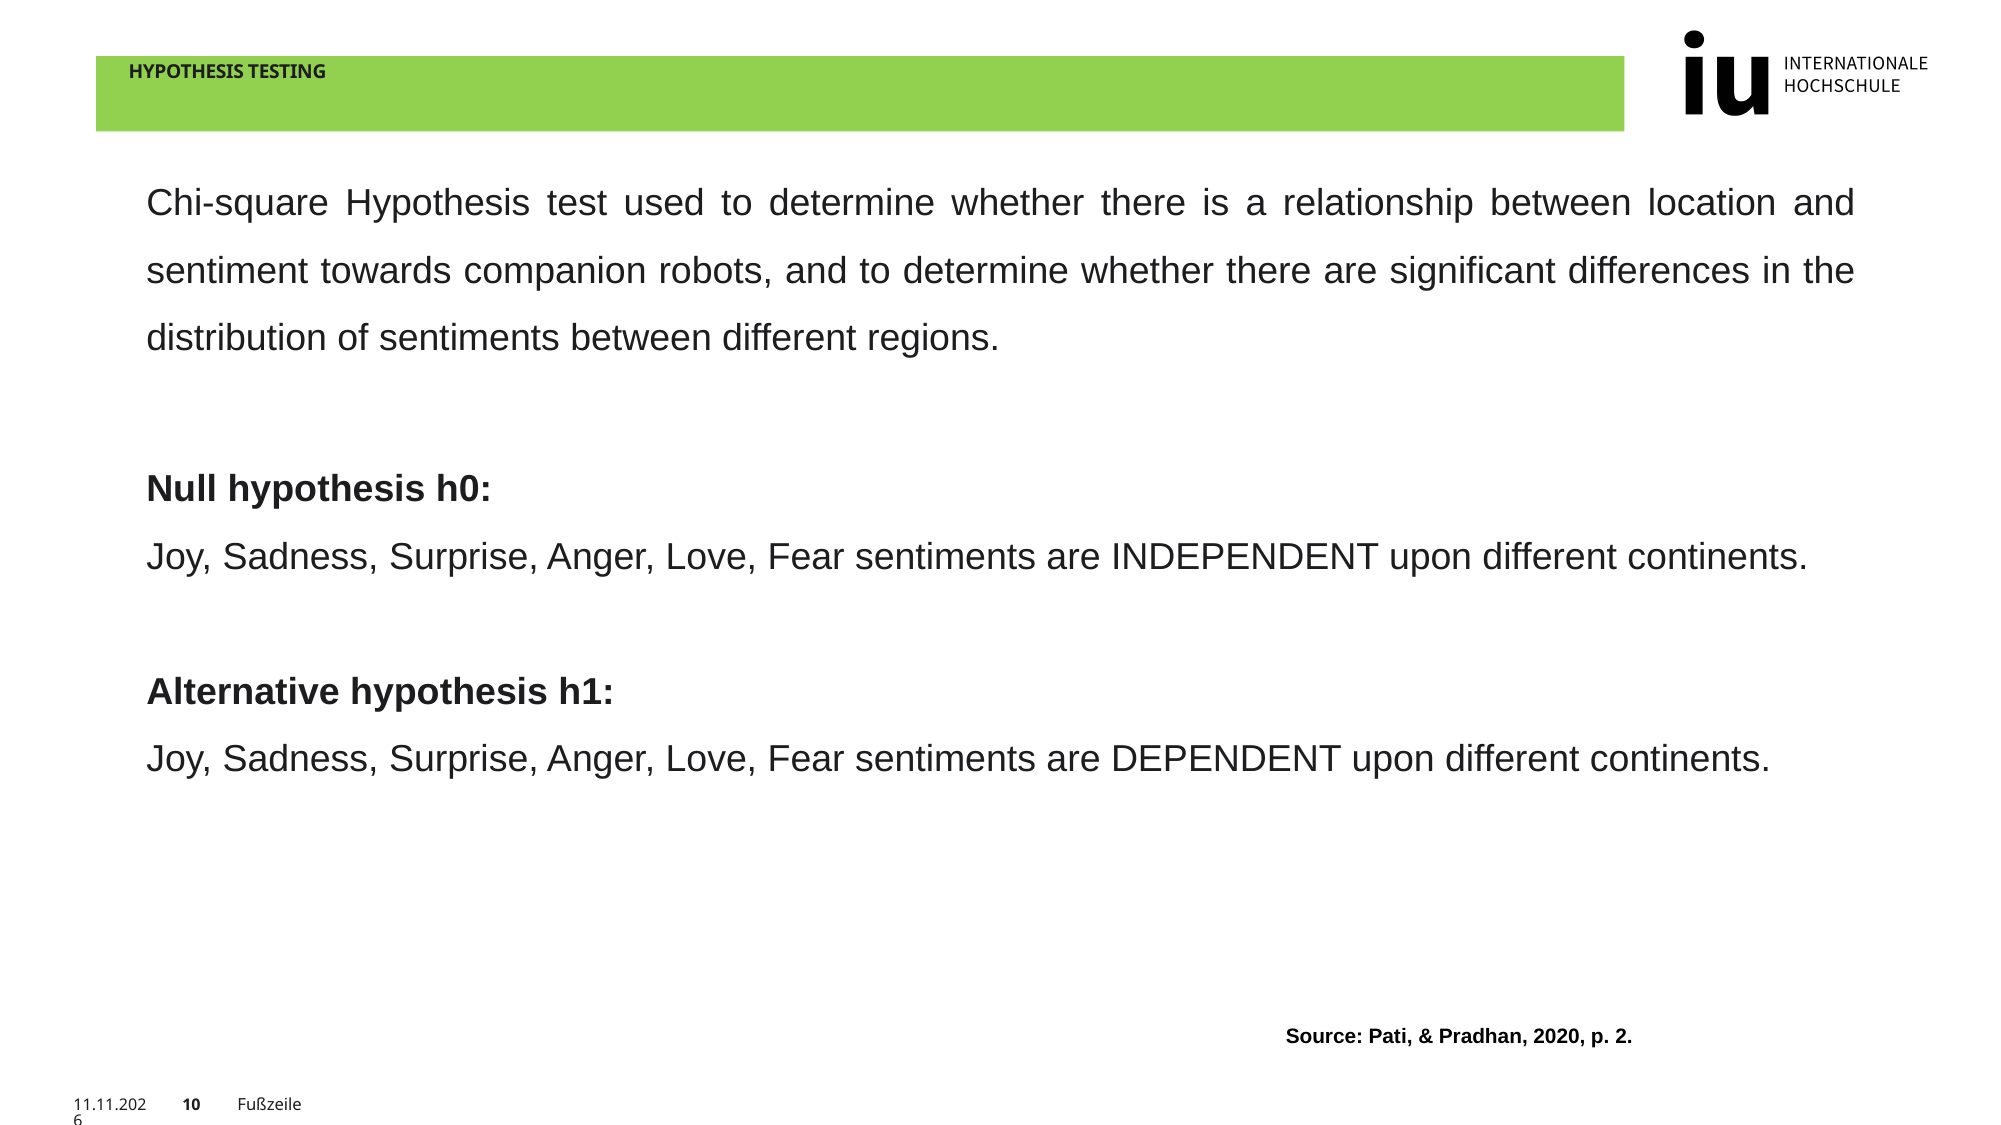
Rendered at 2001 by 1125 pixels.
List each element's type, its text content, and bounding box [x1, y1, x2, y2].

text_box Source: Pati, & Pradhan, 2020, p. 2. [1270, 1015, 1686, 1056]
slide_number 10 [157, 1093, 226, 1116]
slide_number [73, 1093, 151, 1116]
text_box Chi-square Hypothesis test used to determine whether there is a relationship between location and sentiment towards companion robots, and to determine whether there are significant differences in the distribution of sentiments between different regions. Null hypothesis h0: Joy, Sadness, Surprise, Anger, Love, Fear sentiments are INDEPENDENT upon different continents. Alternative hypothesis h1: Joy, Sadness, Surprise, Anger, Love, Fear sentiments are DEPENDENT upon different continents. [96, 148, 1907, 871]
footer Fußzeile [237, 1093, 1956, 1116]
picture [1628, 0, 1985, 172]
title Hypothesis Testing [96, 56, 1625, 132]
